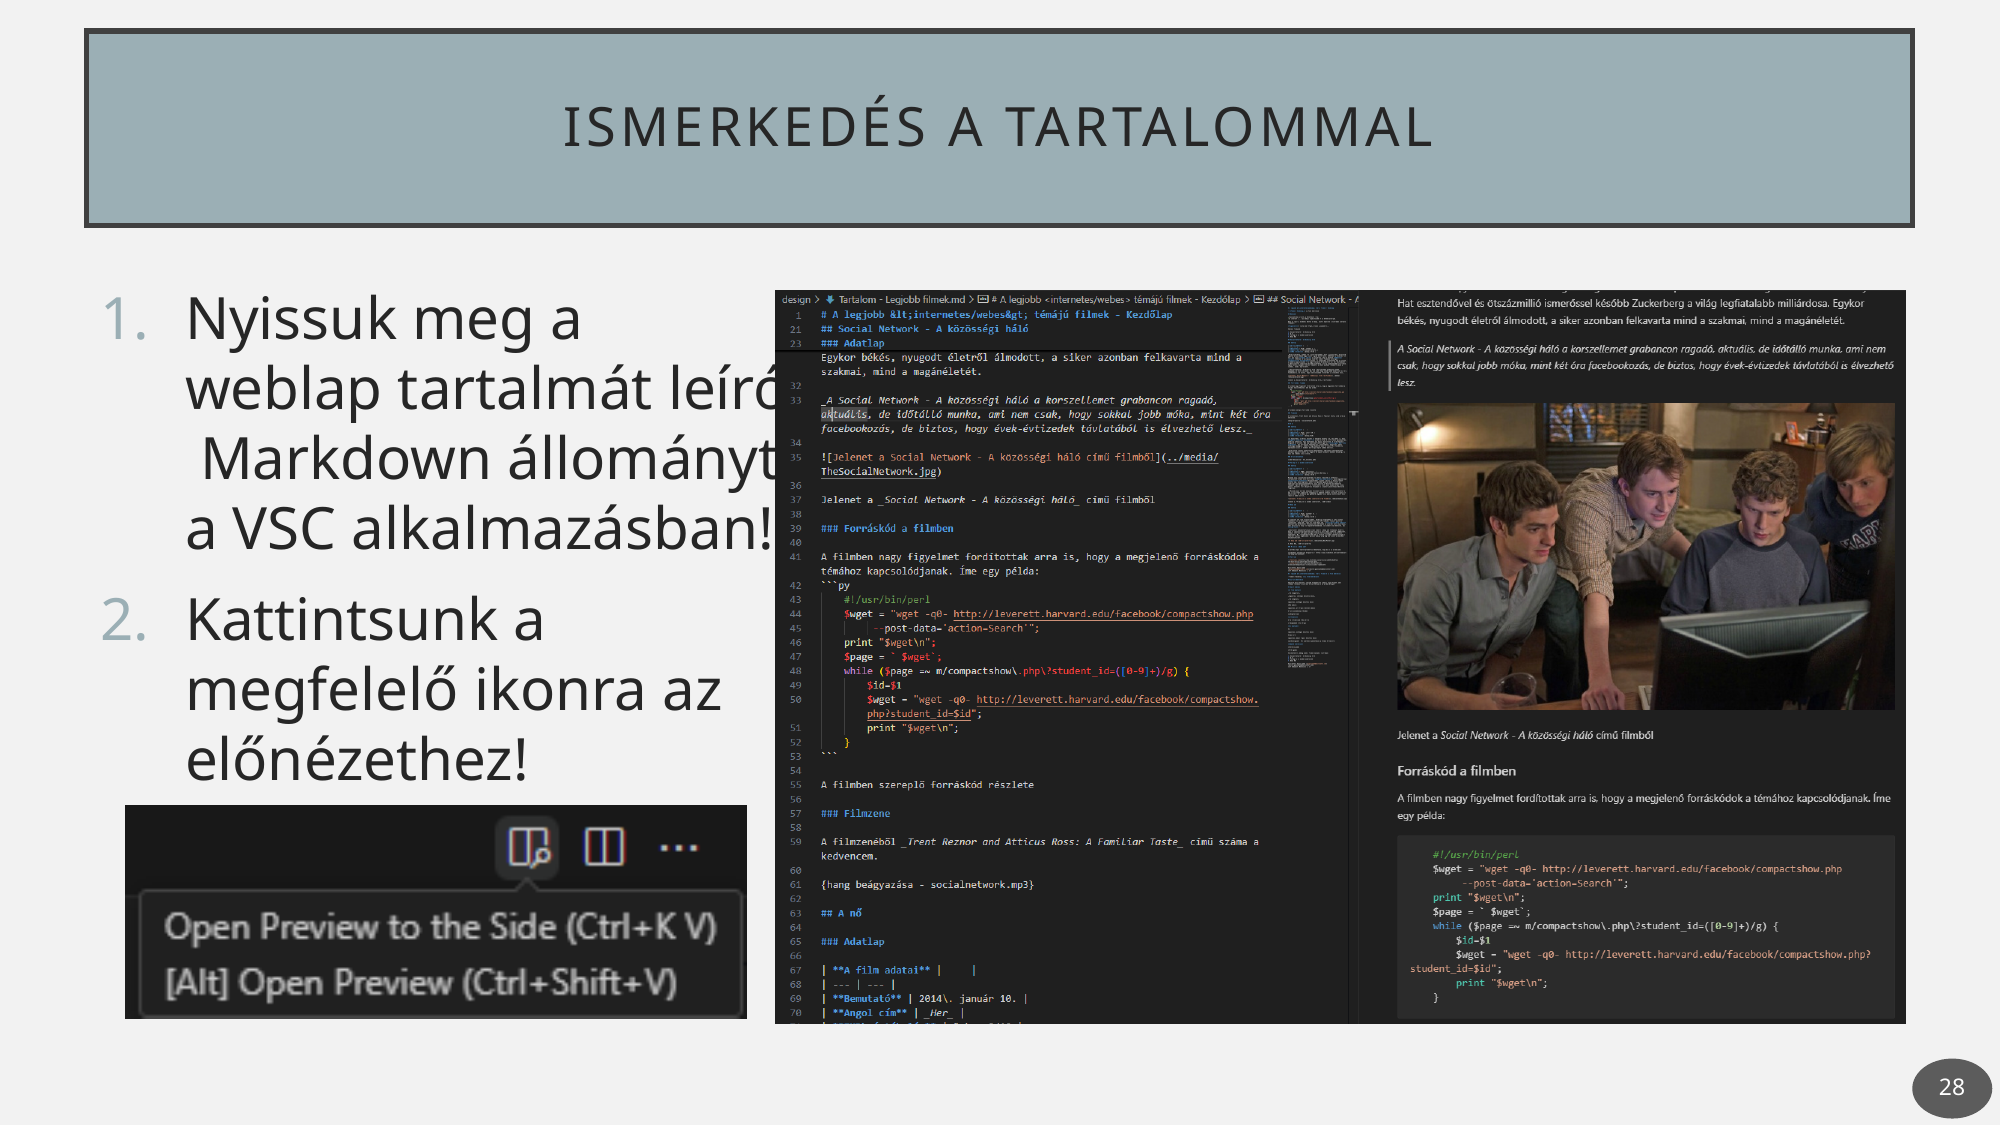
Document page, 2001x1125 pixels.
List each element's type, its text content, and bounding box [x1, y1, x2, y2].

title Ismerkedés a tartalommal [84, 28, 1915, 228]
picture [775, 290, 1906, 1024]
list Nyissuk meg a weblap tartalmát leíró Markdown állományt a VSC alkalmazásban! Kattintsunk a megfelelő ikonra az előnézethez! [85, 273, 811, 1054]
slide_number 28 [1912, 1058, 1993, 1119]
picture [125, 805, 747, 1019]
